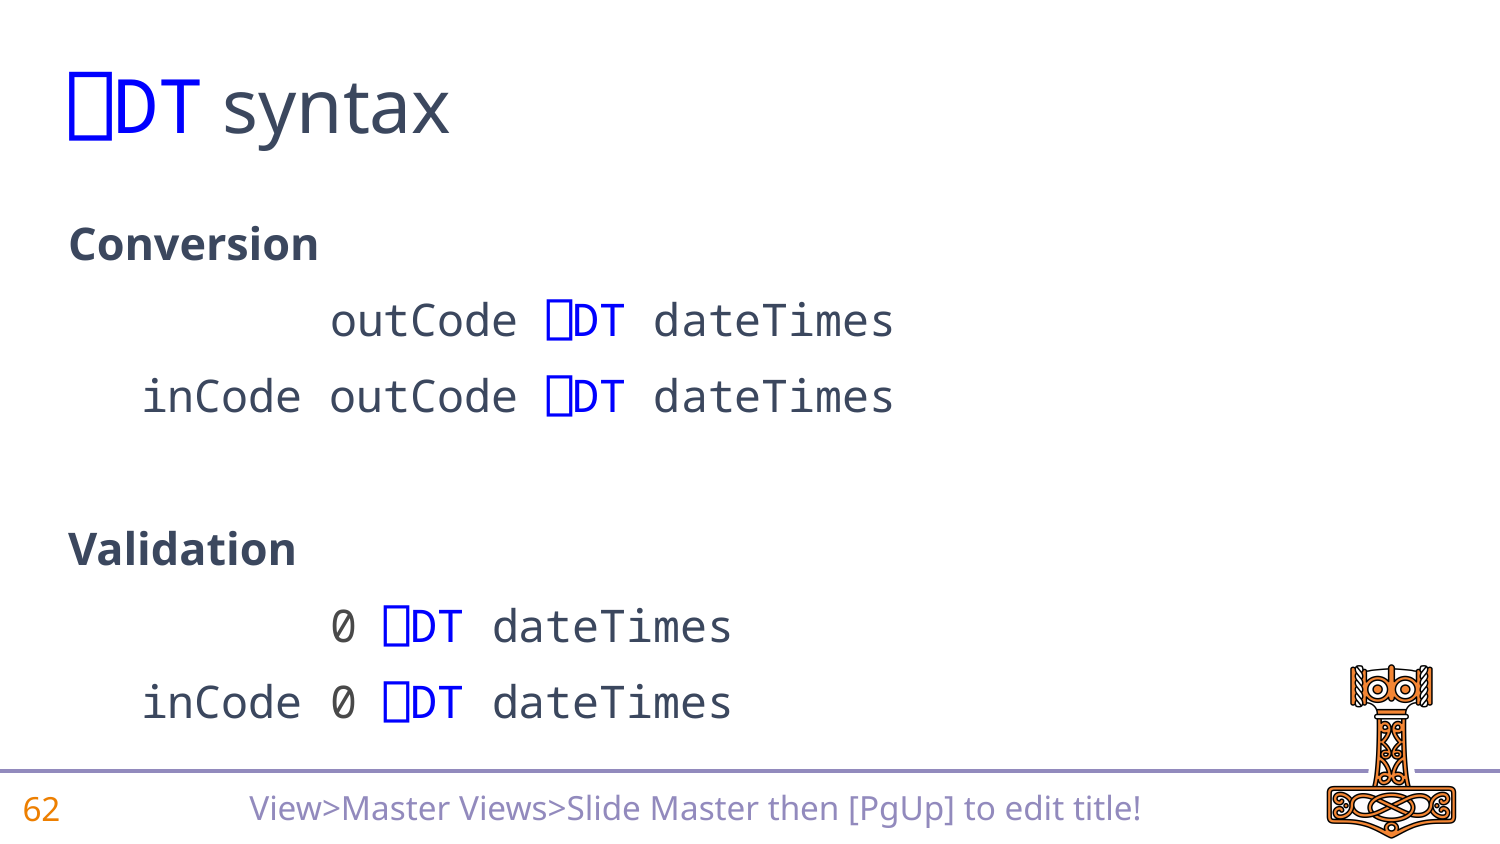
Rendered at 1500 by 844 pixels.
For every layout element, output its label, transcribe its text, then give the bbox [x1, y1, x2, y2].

picture [1320, 655, 1461, 844]
title ⎕DT syntax [53, 43, 1203, 157]
list Conversion outCode ⎕DT dateTimes inCode outCode ⎕DT dateTimes Validation 0 ⎕DT dateTimes inCode 0 ⎕DT dateTimes [53, 207, 1453, 740]
